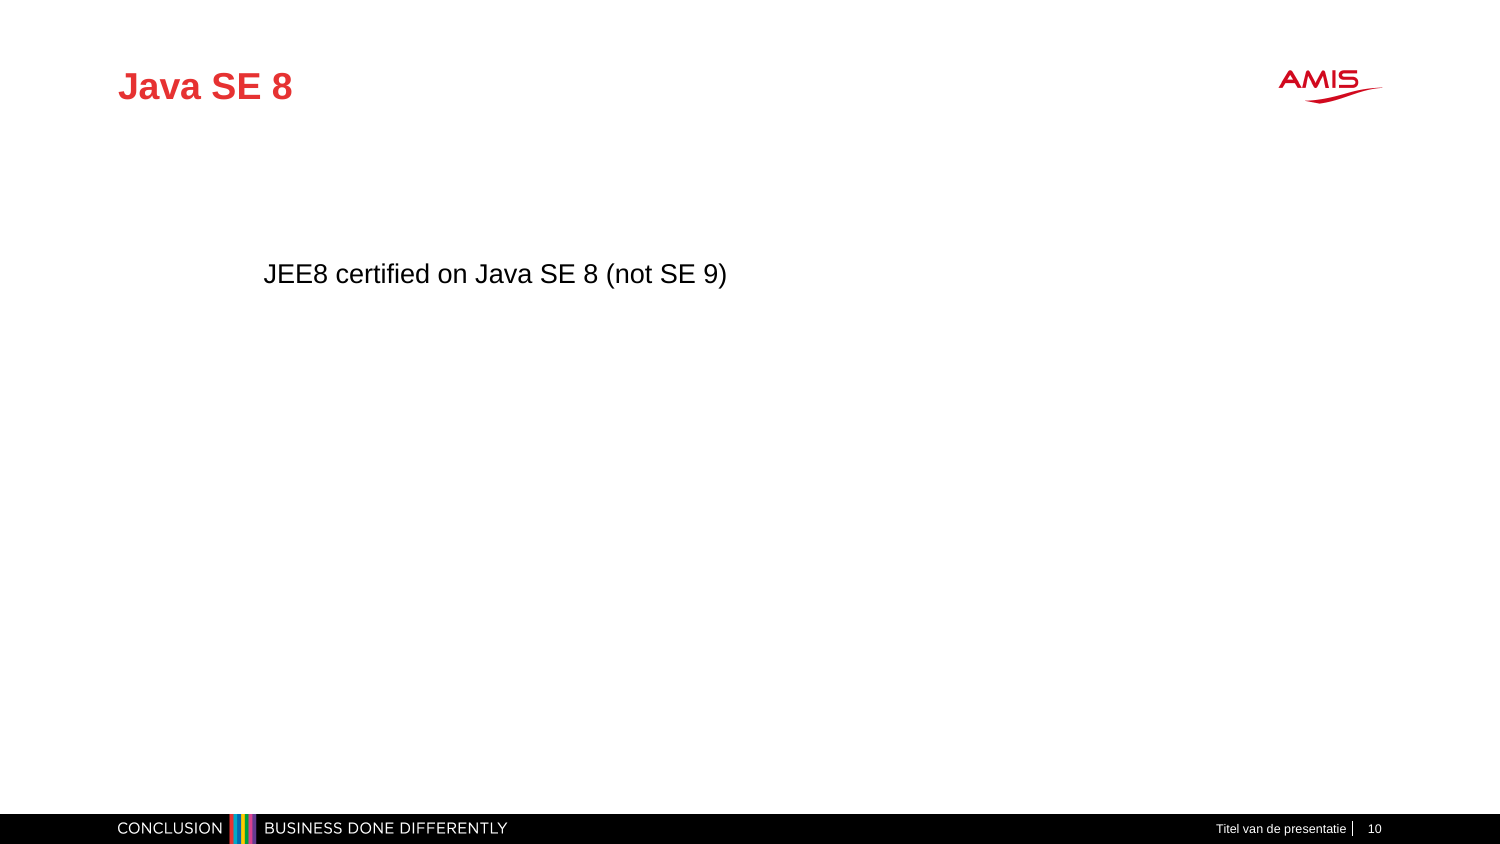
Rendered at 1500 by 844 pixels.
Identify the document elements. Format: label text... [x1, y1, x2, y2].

picture [0, 814, 236, 844]
title Java SE 8 [118, 47, 1205, 130]
picture [1205, 58, 1388, 106]
picture [239, 814, 1500, 844]
footer Titel van de presentatie [814, 820, 1347, 839]
text_box JEE8 certified on Java SE 8 (not SE 9) [263, 256, 1038, 289]
slide_number 10 [1358, 820, 1382, 839]
